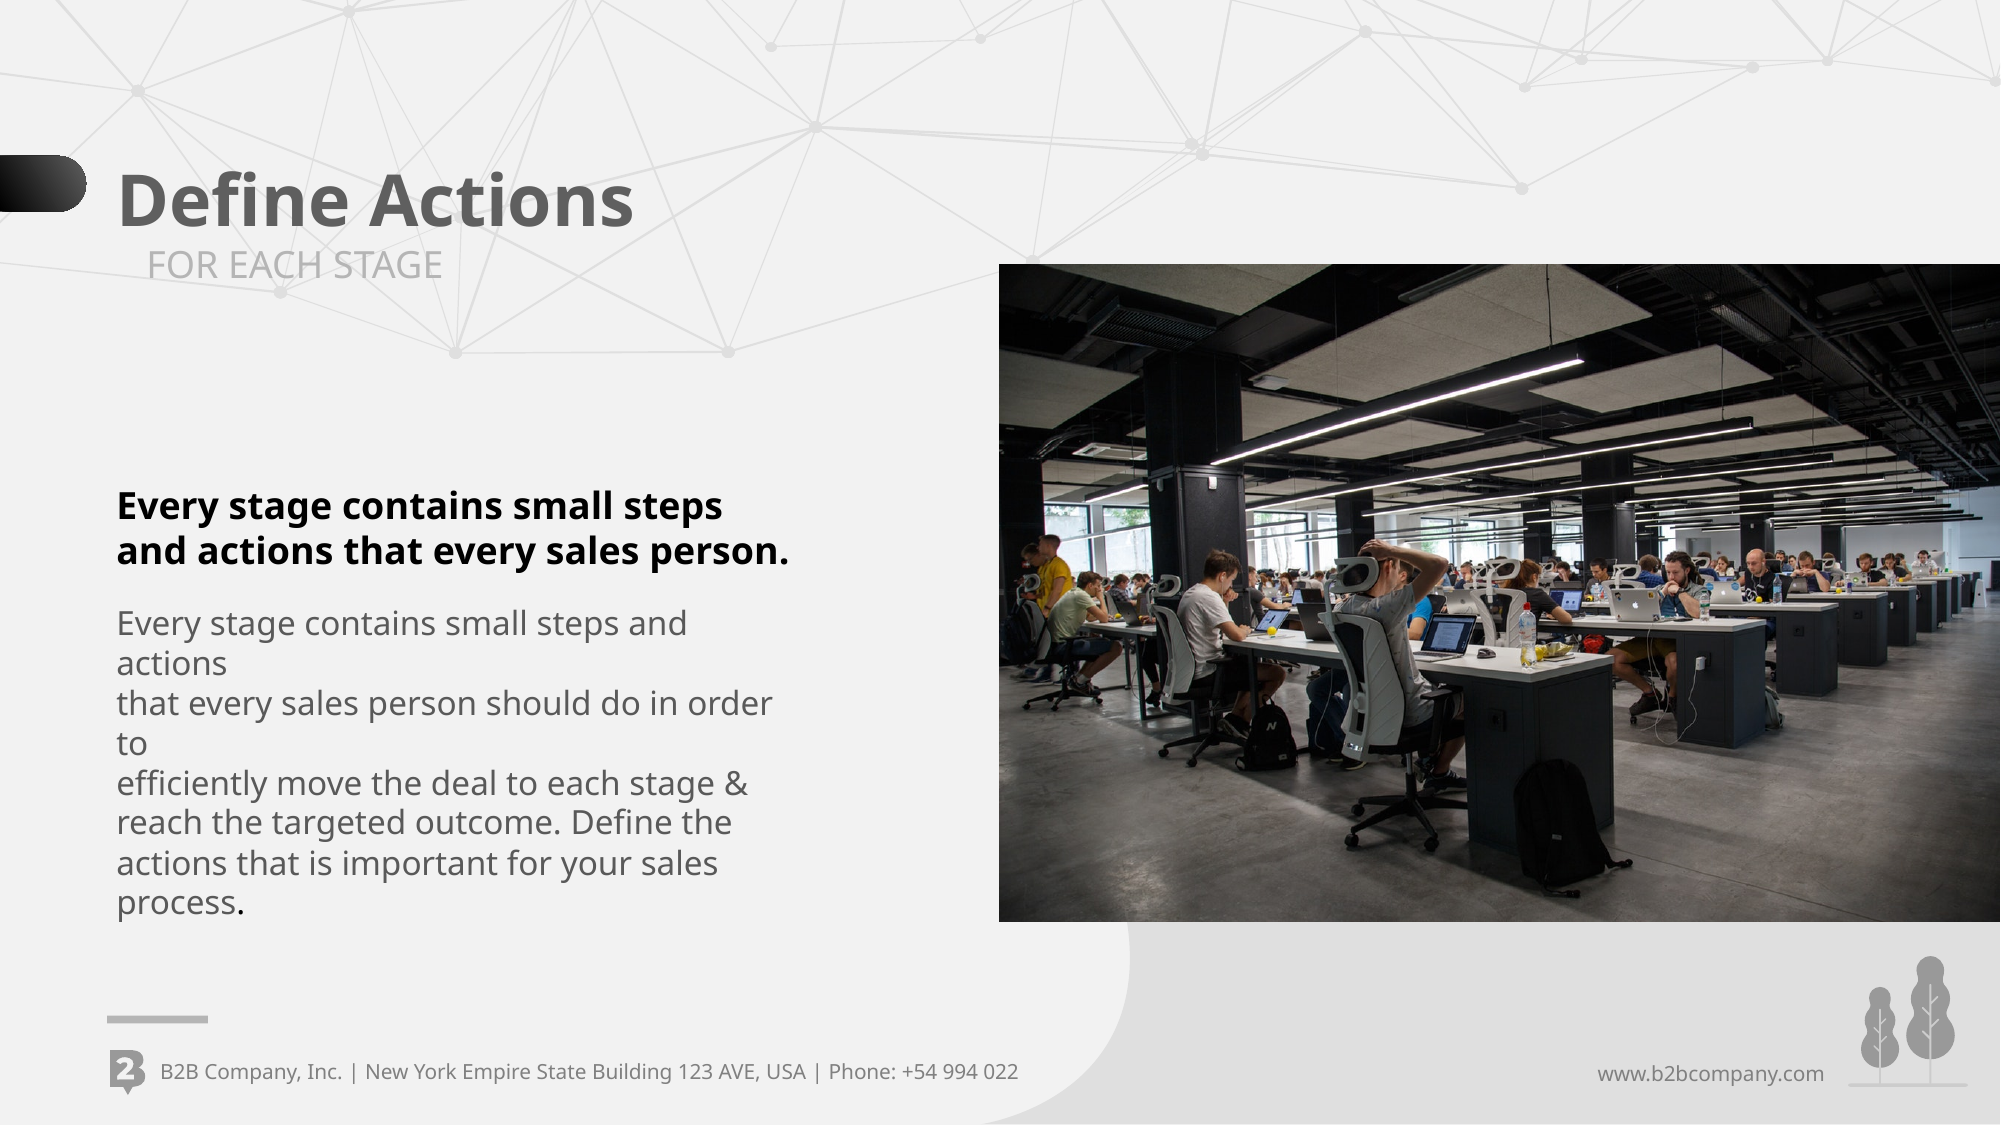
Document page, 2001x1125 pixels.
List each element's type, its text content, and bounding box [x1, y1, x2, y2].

text_box Every stage contains small steps and actions that every sales person should do in order to efficiently move the deal to each stage & reach the targeted outcome. Define the actions that is important for your sales process. [101, 594, 812, 929]
footer B2B Company, Inc. | New York Empire State Building 123 AVE, USA | Phone: +54 994 022 [145, 1042, 1130, 1103]
text_box Every stage contains small steps and actions that every sales person. [101, 474, 812, 580]
picture [999, 264, 2000, 922]
title Define Actions [101, 103, 770, 249]
text_box FOR EACH STAGE [131, 210, 459, 294]
